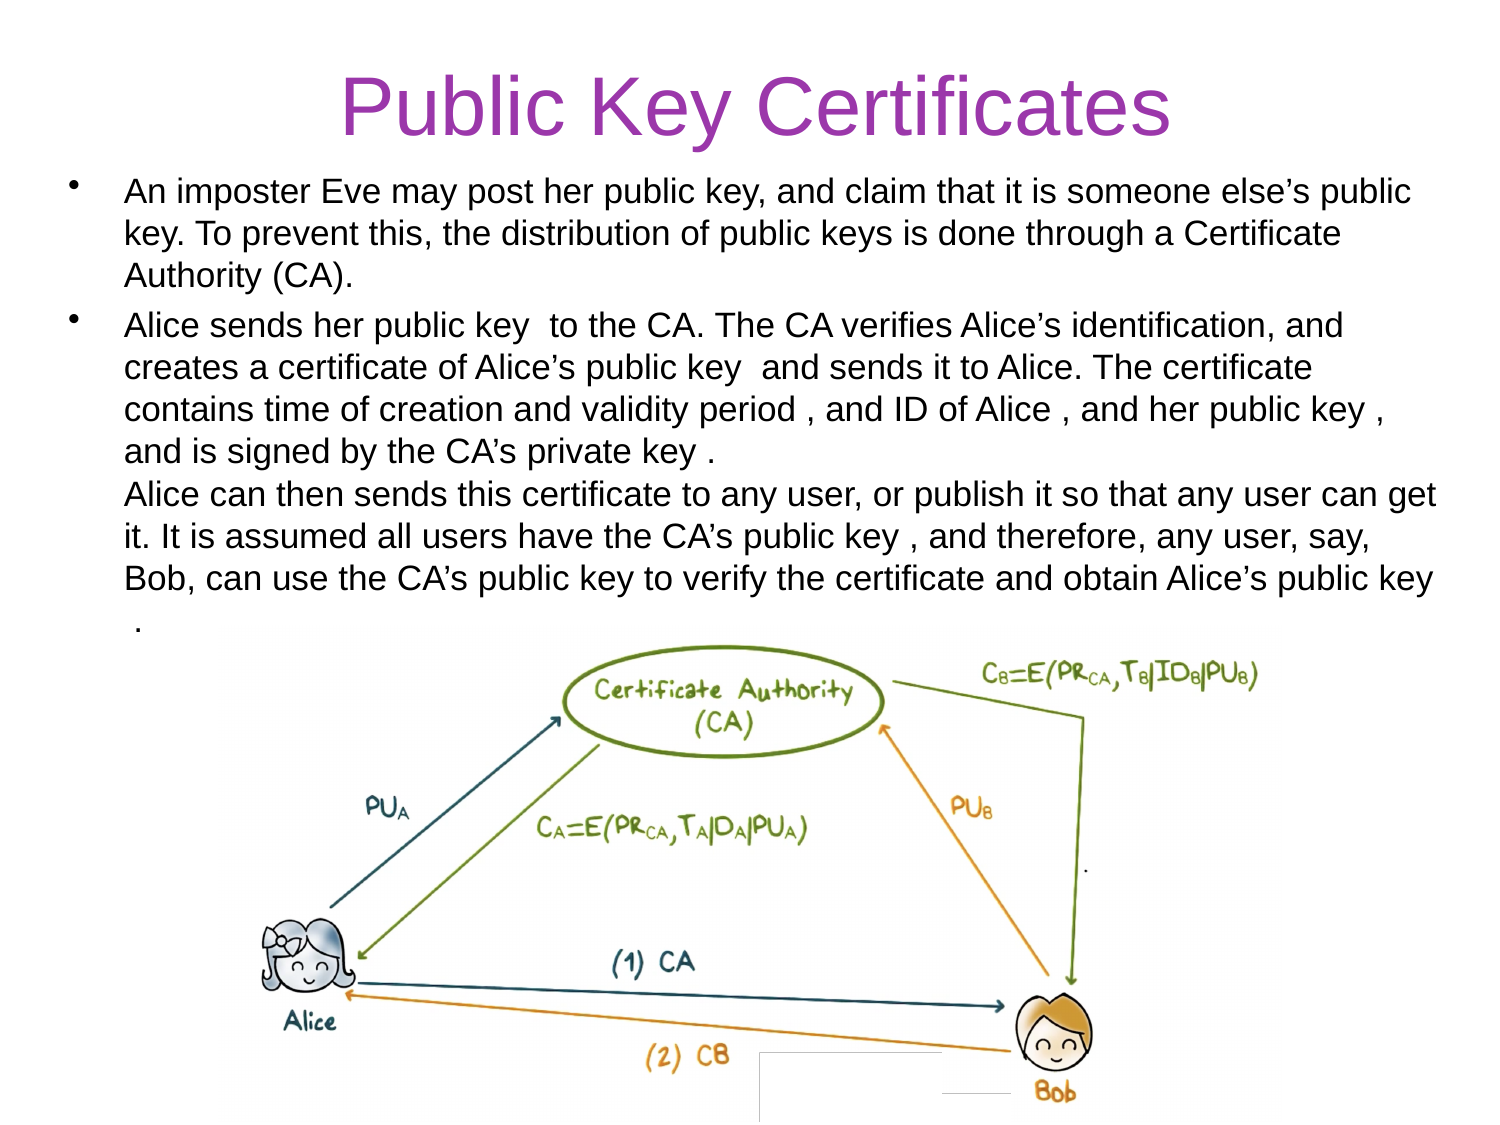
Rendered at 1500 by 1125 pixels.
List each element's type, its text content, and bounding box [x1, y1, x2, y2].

picture [218, 625, 1282, 1123]
title Public Key Certificates [52, 30, 1459, 174]
